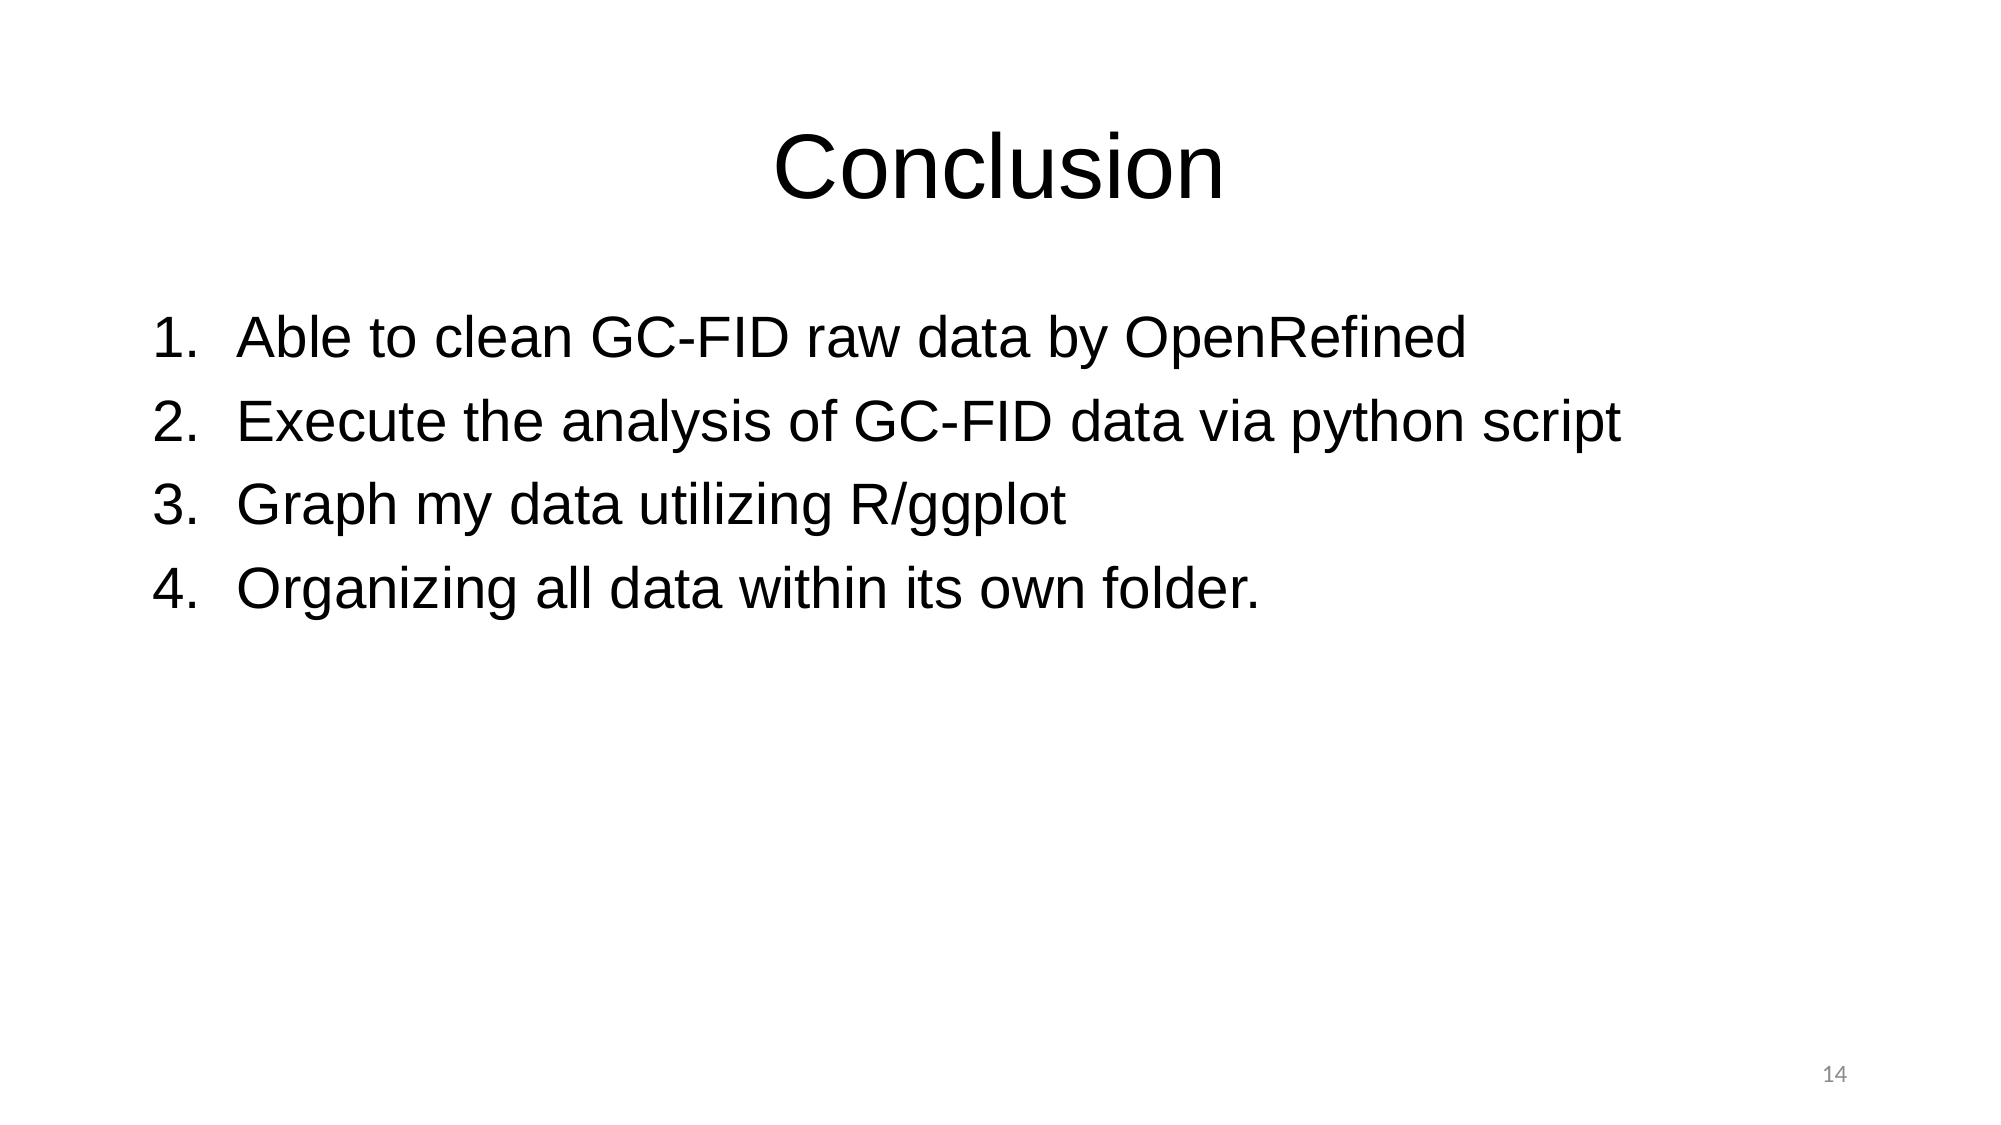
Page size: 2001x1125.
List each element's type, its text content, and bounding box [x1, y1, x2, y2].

list Able to clean GC-FID raw data by OpenRefined Execute the analysis of GC-FID data via python script Graph my data utilizing R/ggplot Organizing all data within its own folder. [137, 299, 1863, 1014]
title Conclusion [137, 59, 1863, 278]
slide_number 14 [1412, 1042, 1863, 1103]
